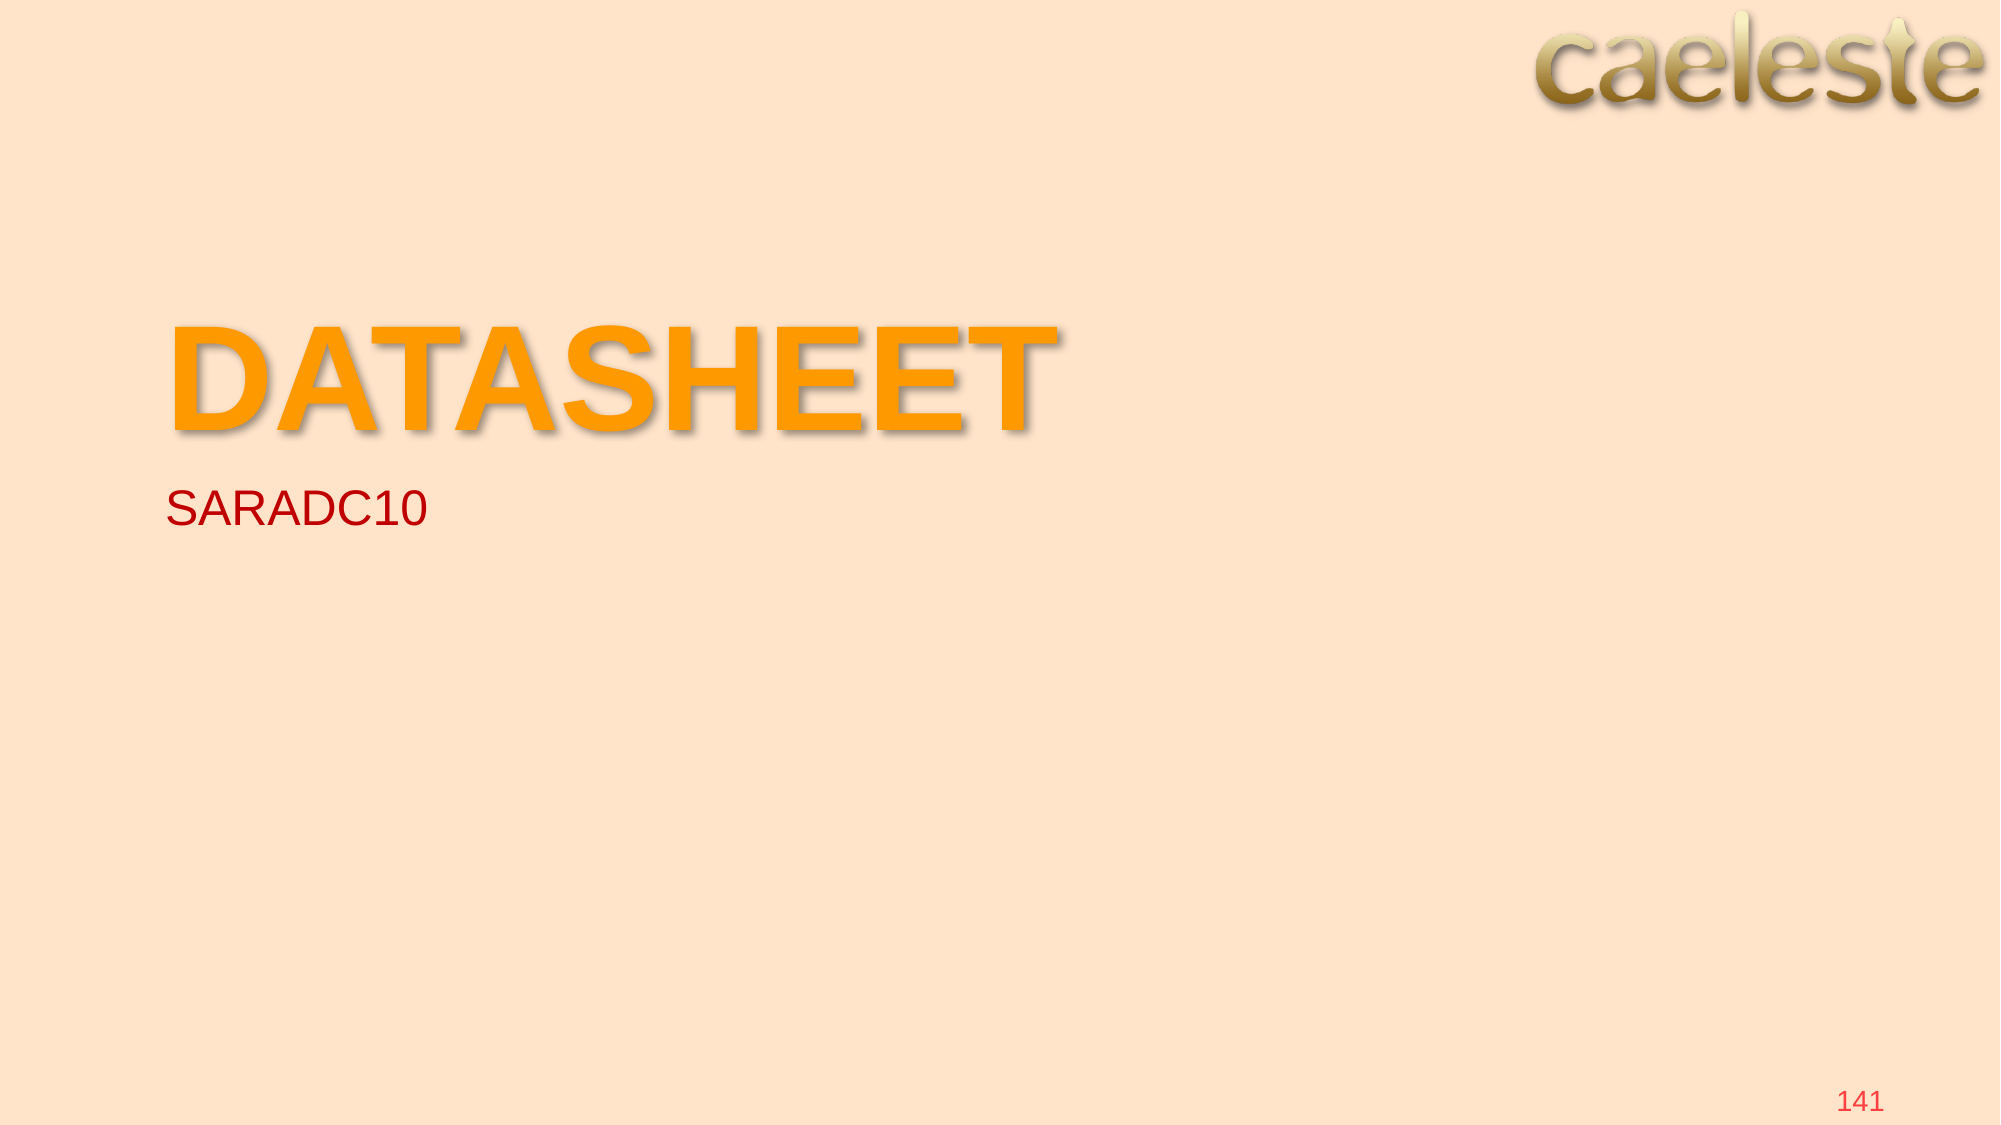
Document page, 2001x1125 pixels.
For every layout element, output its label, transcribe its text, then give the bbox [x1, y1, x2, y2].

subtitle SARADC10 [150, 468, 2000, 925]
picture [1524, 0, 2001, 241]
slide_number 141 [1433, 1062, 1901, 1125]
title DATASHEET [150, 349, 2000, 468]
